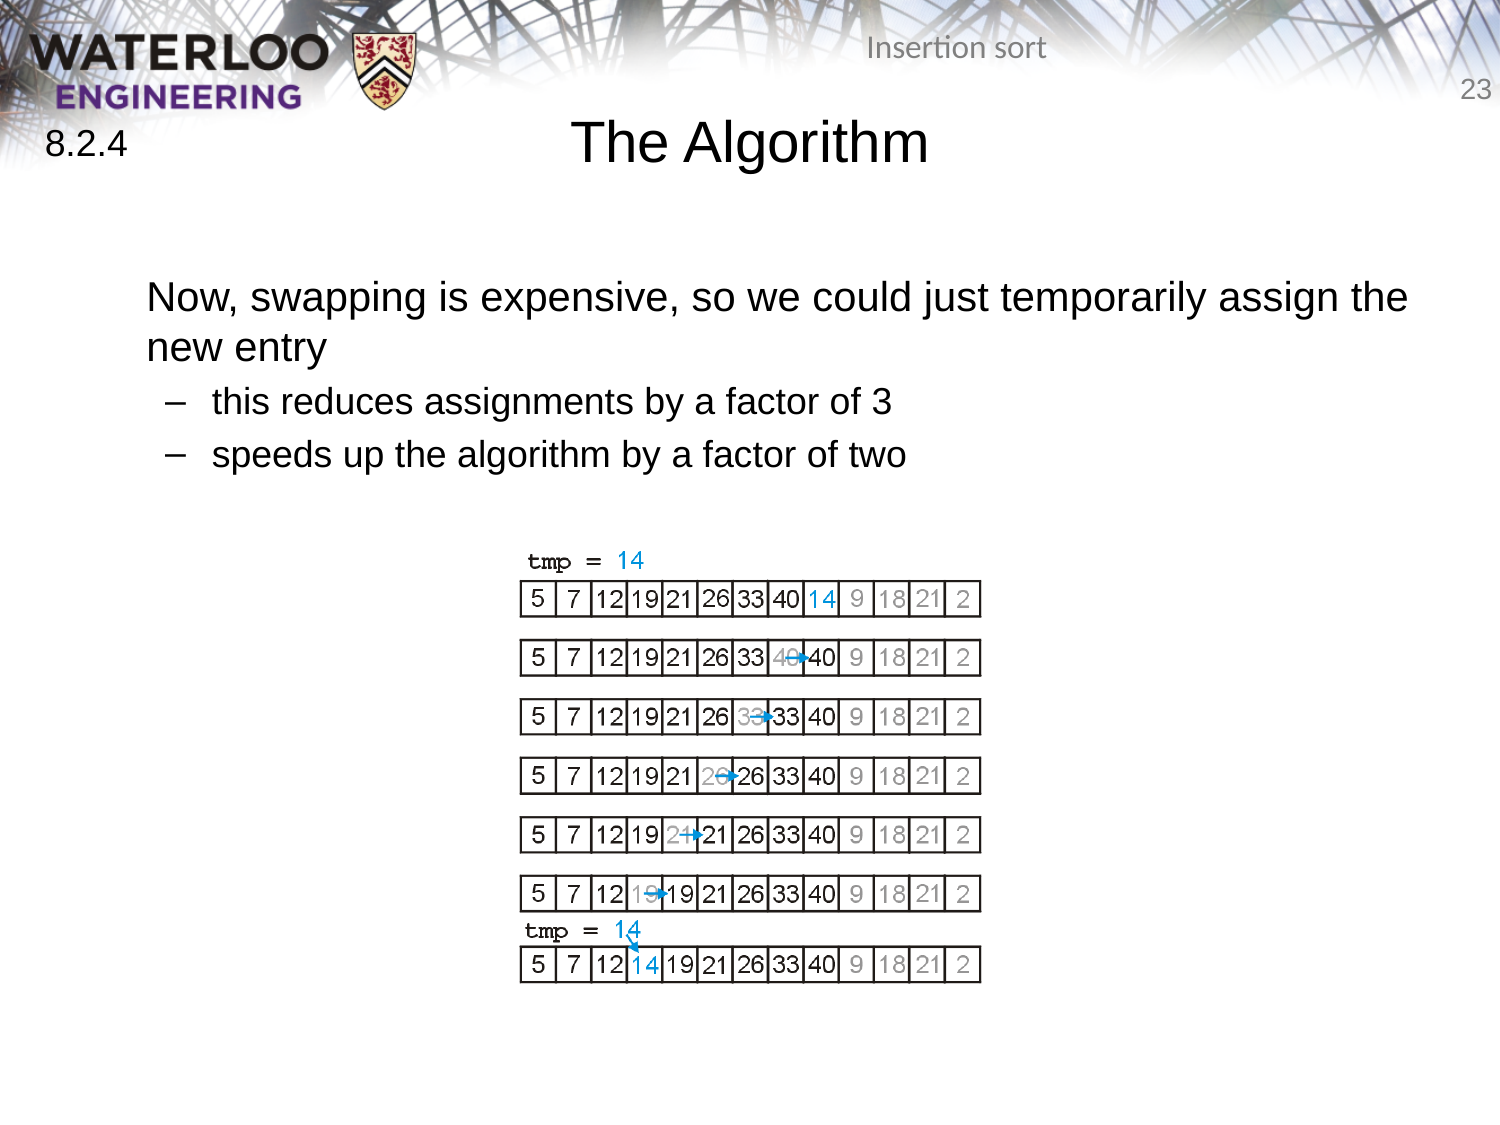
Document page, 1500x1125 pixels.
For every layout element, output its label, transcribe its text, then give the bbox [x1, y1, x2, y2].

list Now, swapping is expensive, so we could just temporarily assign the new entry this reduces assignments by a factor of 3 speeds up the algorithm by a factor of two [74, 262, 1426, 1006]
text_box 8.2.4 [30, 111, 143, 172]
picture [0, 0, 1500, 1125]
title The Algorithm [74, 44, 1426, 233]
